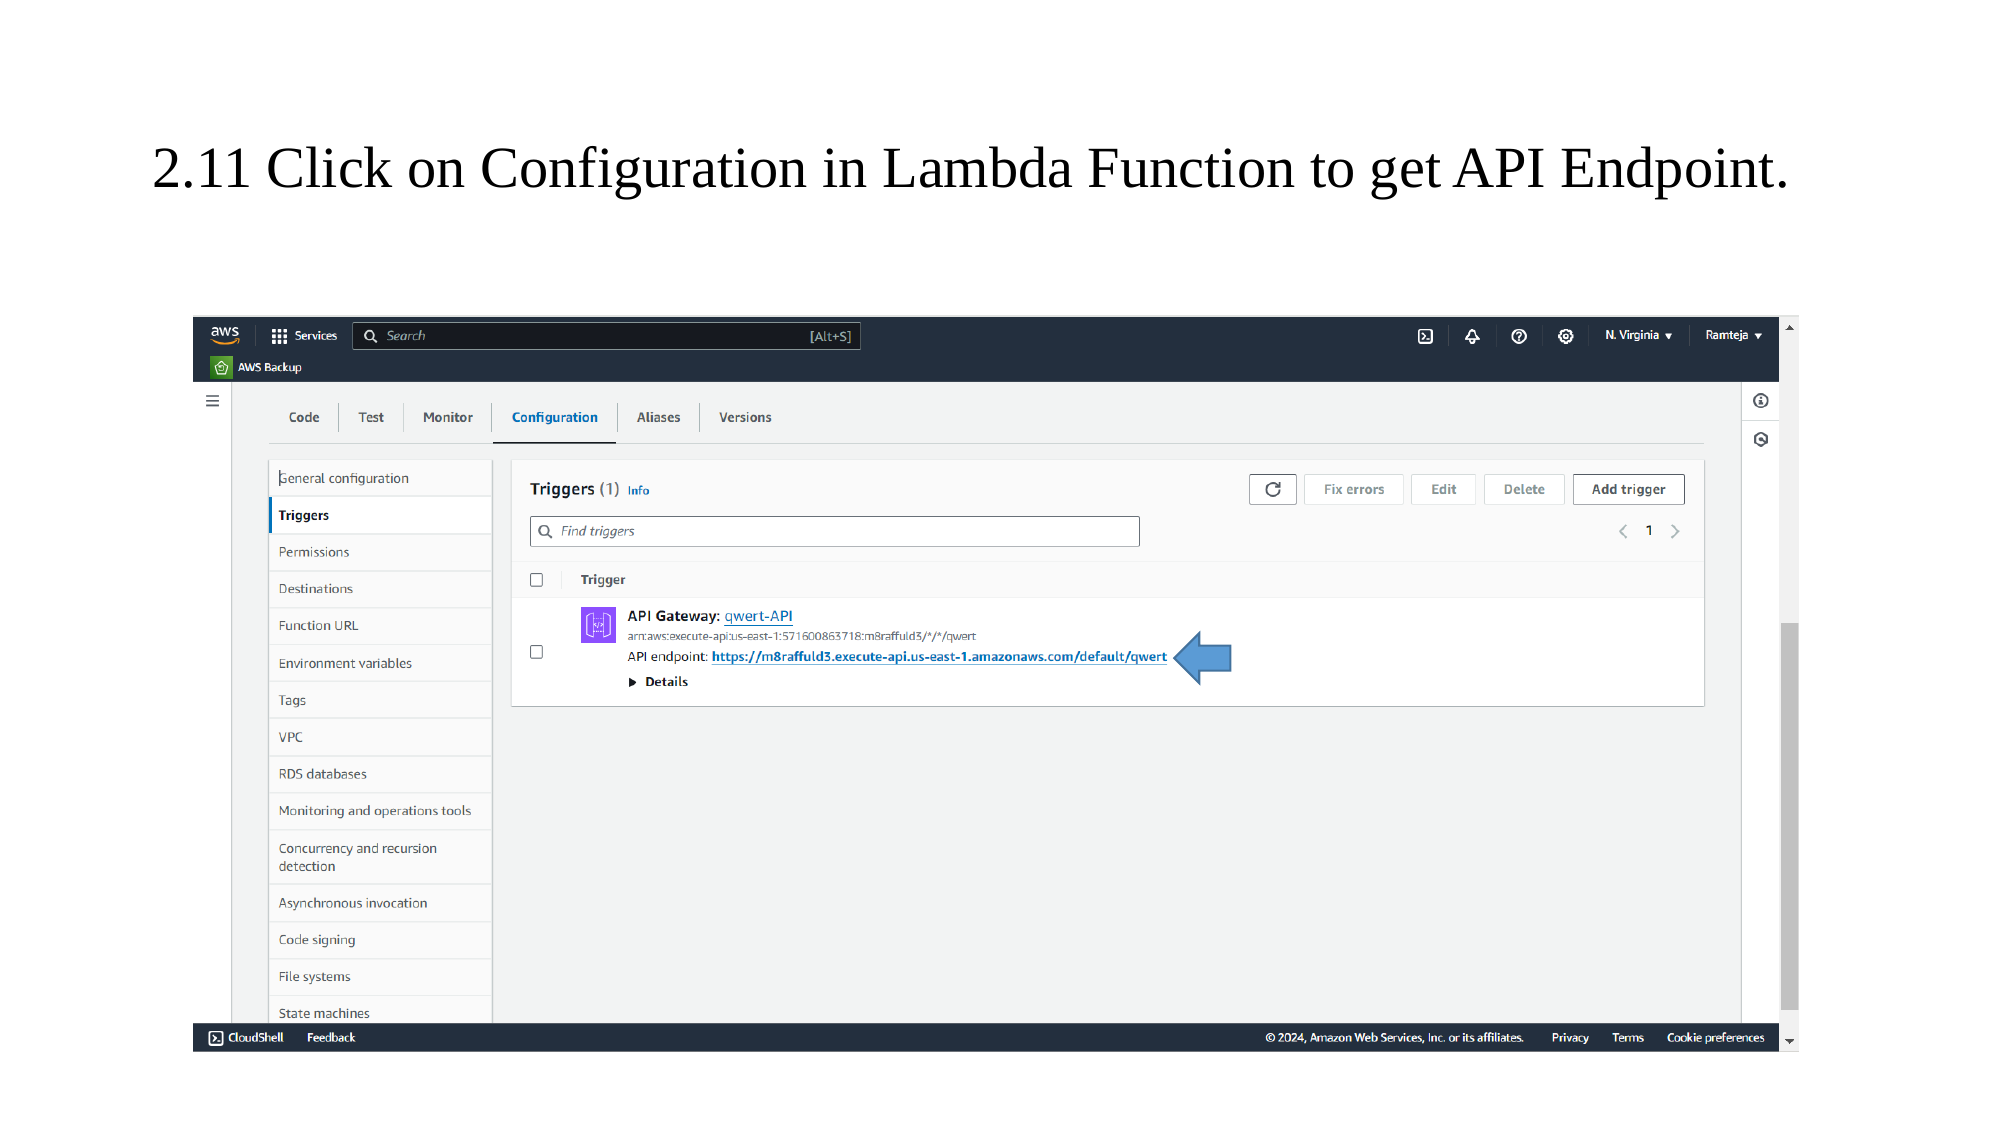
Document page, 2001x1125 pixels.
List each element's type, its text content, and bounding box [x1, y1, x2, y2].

title 2.11 Click on Configuration in Lambda Function to get API Endpoint. [137, 59, 1863, 278]
picture [193, 314, 1799, 1052]
